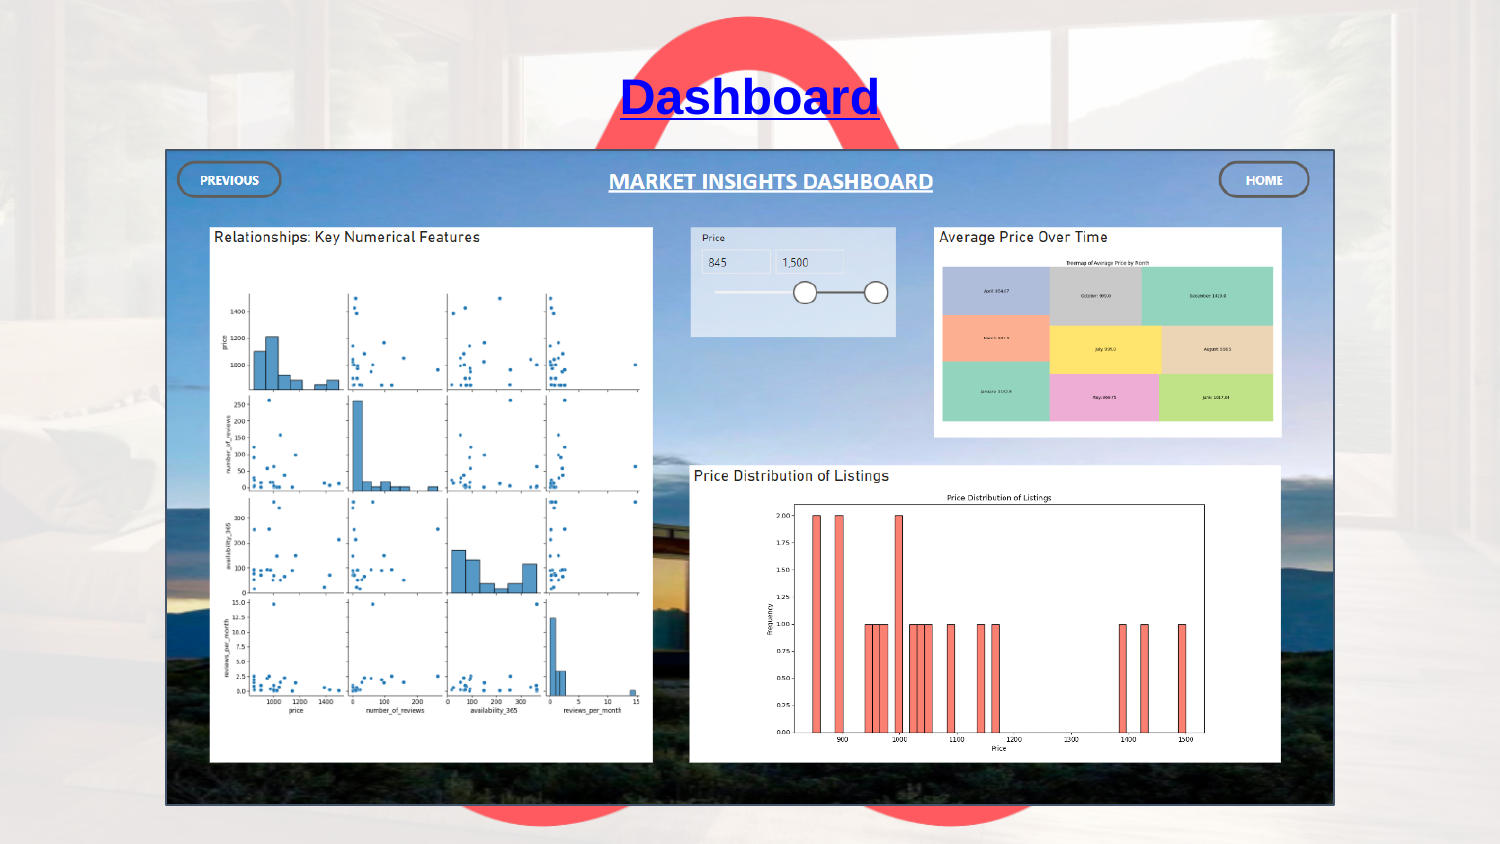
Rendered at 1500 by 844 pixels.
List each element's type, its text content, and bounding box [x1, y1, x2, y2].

picture [371, 806, 1129, 827]
title Dashboard [50, 47, 1450, 140]
picture [166, 150, 1334, 805]
picture [371, 140, 1129, 149]
picture [371, 16, 1129, 47]
